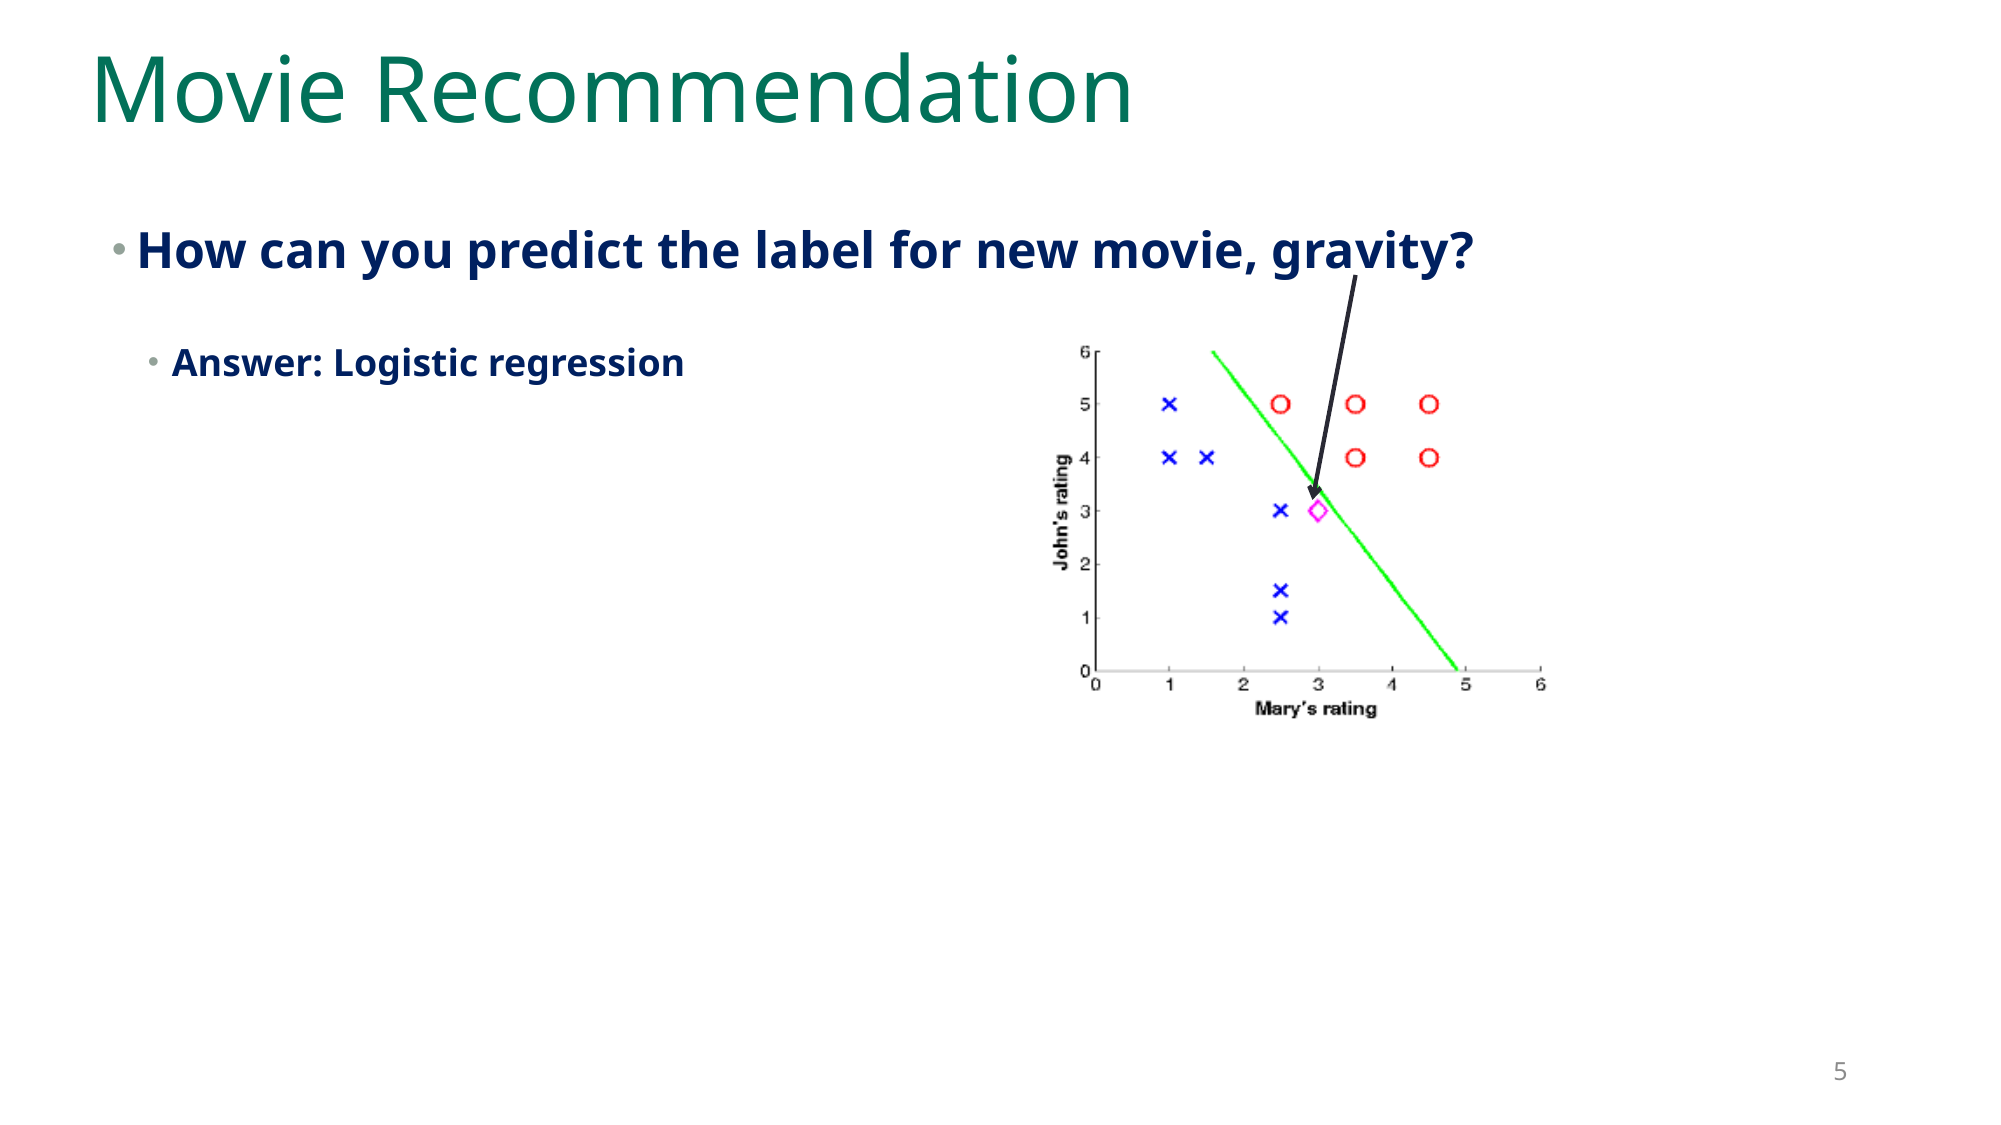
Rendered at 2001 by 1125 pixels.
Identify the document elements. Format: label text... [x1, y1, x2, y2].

slide_number 5 [1412, 1042, 1863, 1103]
picture [1001, 312, 1624, 738]
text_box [1312, 274, 1356, 500]
title Movie Recommendation [74, 32, 1800, 153]
text_box How can you predict the label for new movie, gravity? Answer: Logistic regression [99, 212, 1900, 1063]
